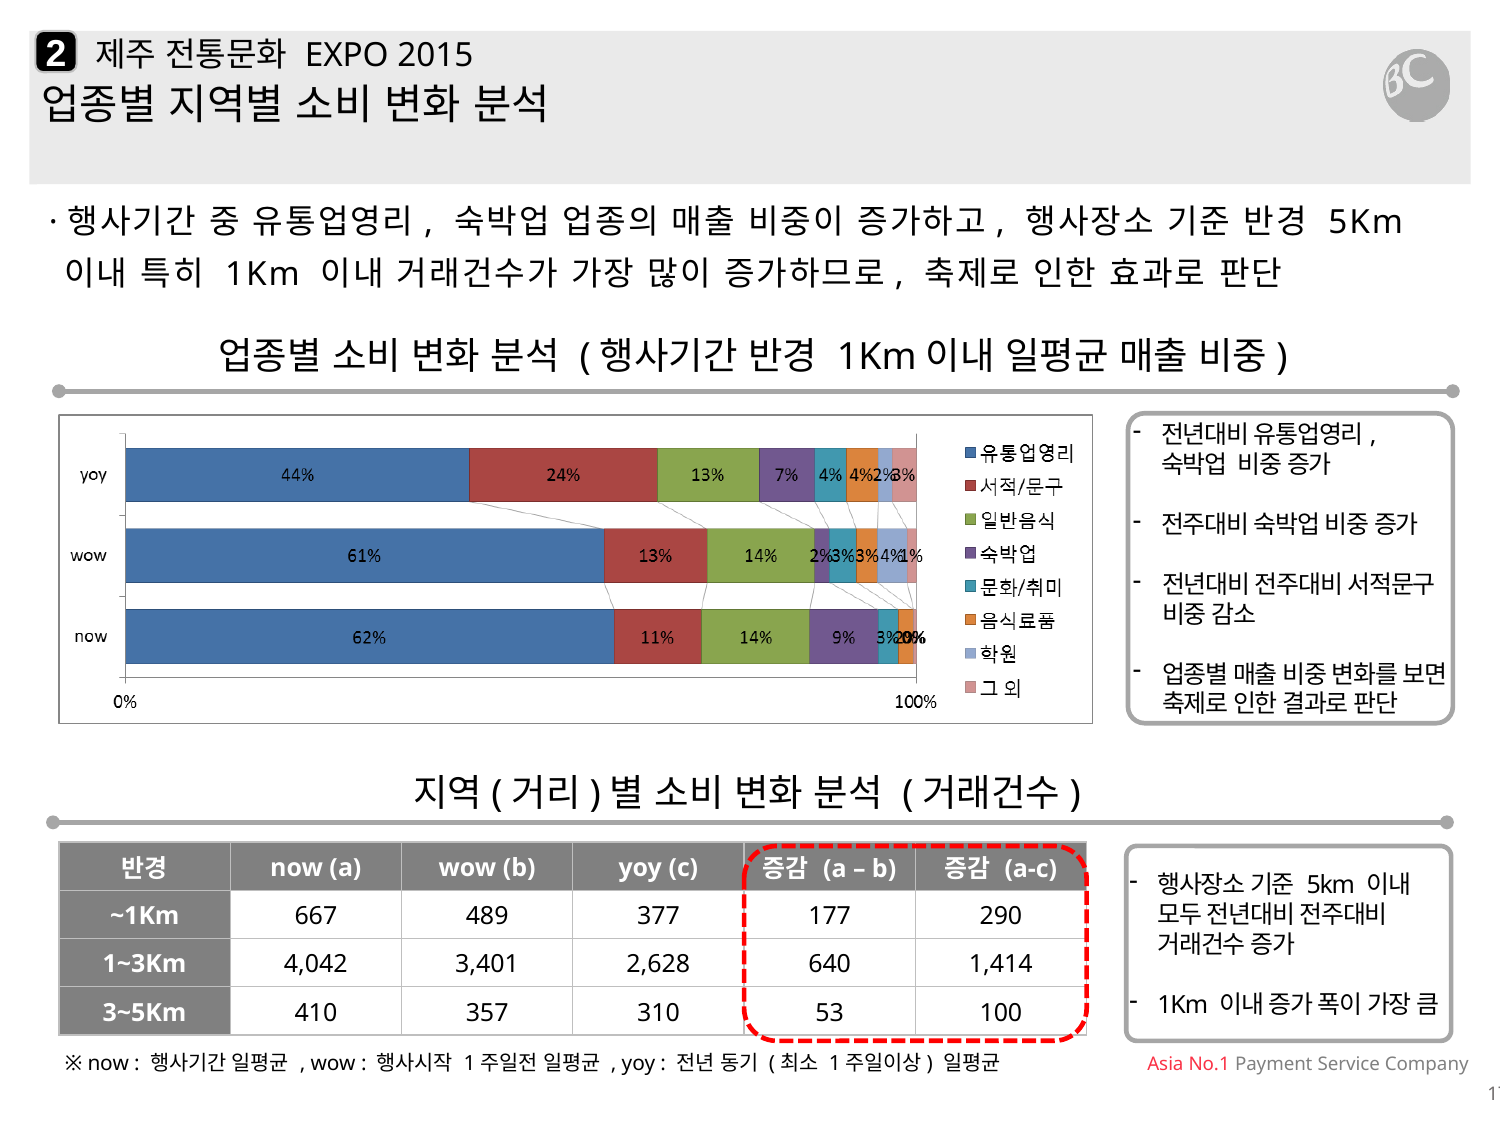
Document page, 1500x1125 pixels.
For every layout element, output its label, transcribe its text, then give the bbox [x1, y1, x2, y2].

text_box 행사장소 기준 5km 이내 모두 전년대비 전주대비 거래건수 증가 1Km 이내 증가 폭이 가장 큼 [1126, 845, 1452, 1041]
table_cell ~1Km [60, 891, 230, 938]
table_header 증감 (a-c) [916, 843, 1086, 867]
text_box ※ now : 행사기간 일평균 , wow : 행사시작 1주일전 일평균 , yoy : 전년 동기 (최소 1주일이상) 일평균 [64, 1052, 1134, 1076]
table_cell 3,401 [402, 939, 572, 986]
table_cell 310 [573, 987, 743, 1034]
table_cell 4,042 [231, 939, 401, 986]
table_header wow (b) [402, 843, 572, 890]
table_header yoy (c) [573, 843, 743, 890]
table_cell 1~3Km [60, 939, 230, 986]
table_cell 410 [231, 987, 401, 1034]
table_header now (a) [231, 843, 401, 890]
table_cell 489 [402, 891, 572, 938]
table_cell 100 [1077, 1020, 1086, 1034]
table_cell 3~5Km [60, 987, 230, 1034]
text_box 업종별 소비 변화 분석 (행사기간 반경 1Km이내 일평균 매출 비중) [53, 337, 1453, 378]
table_header 증감 (a – b) [745, 843, 915, 865]
table_cell 667 [231, 891, 401, 938]
picture [58, 414, 1093, 724]
list 업종별 지역별 소비 변화 분석 [41, 83, 1376, 131]
text_box 전년대비 유통업영리, 숙박업 비중 증가 전주대비 숙박업 비중 증가 전년대비 전주대비 서적문구 비중 감소 업종별 매출 비중 변화를 보면 축제로 인한 결과로 판단 [1127, 413, 1453, 724]
text_box 2 [33, 28, 79, 75]
title 제주 전통문화 EXPO 2015 [41, 33, 1376, 79]
table_cell 357 [402, 987, 572, 1034]
text_box [743, 845, 1088, 1042]
text_box 지역(거리)별 소비 변화 분석 (거래건수) [47, 773, 1447, 815]
table_cell 377 [573, 891, 743, 938]
text_box ·행사기간 중 유통업영리, 숙박업 업종의 매출 비중이 증가하고, 행사장소 기준 반경 5Km 이내 특히 1Km 이내 거래건수가 가장 많이 증가하므로, 축제로 인한 효과로 판단 [36, 184, 1471, 303]
table_header 반경 [60, 843, 230, 890]
table_cell 53 [745, 1022, 754, 1034]
table_cell 2,628 [573, 939, 743, 986]
picture [1383, 49, 1450, 122]
